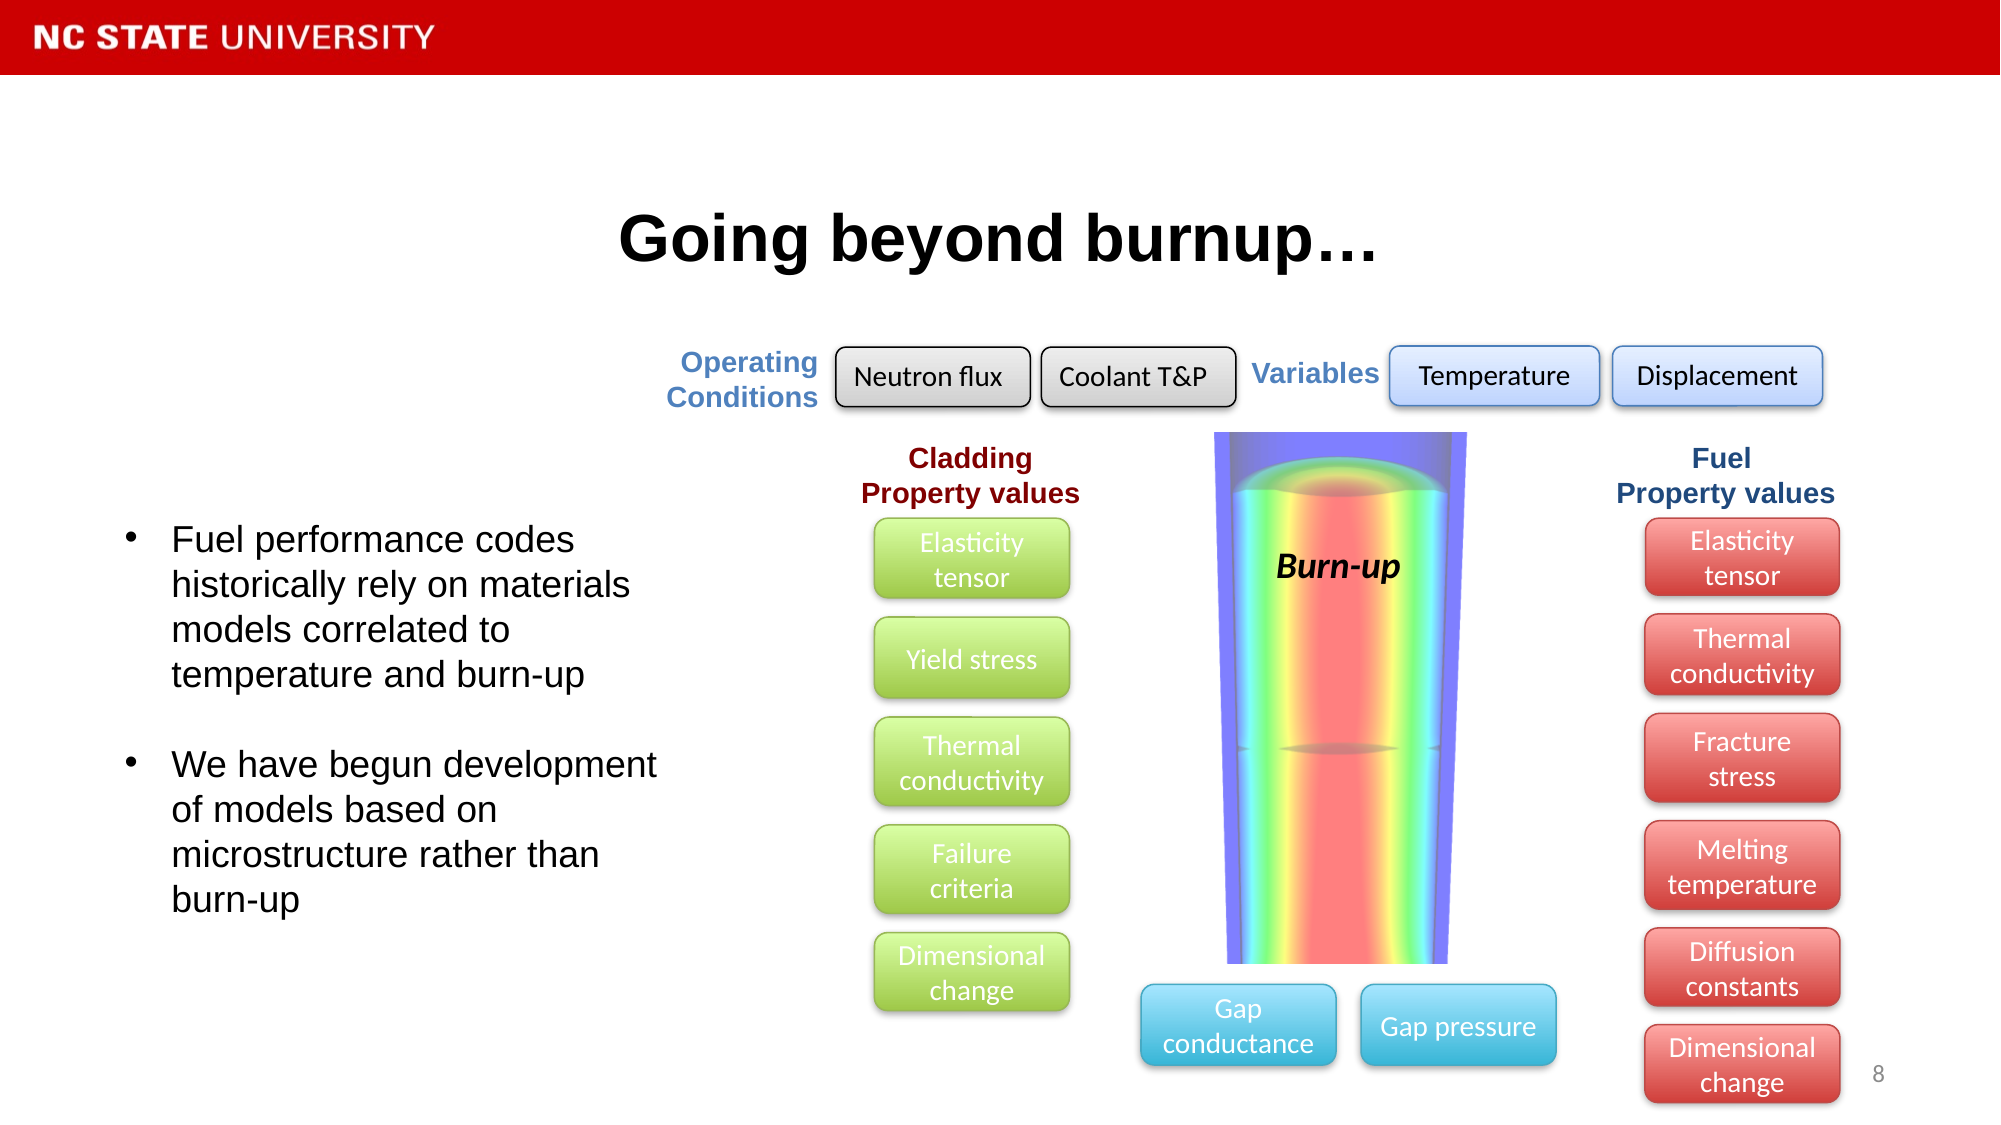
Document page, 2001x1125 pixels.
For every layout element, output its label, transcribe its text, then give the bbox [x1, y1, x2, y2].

text_box Gap conductance [1140, 983, 1337, 1066]
text_box Displacement [1611, 345, 1824, 407]
text_box Thermal conductivity [873, 716, 1071, 807]
text_box Fracture stress [1644, 712, 1841, 803]
text_box Melting temperature [1644, 819, 1841, 910]
text_box Cladding Property values [827, 430, 1114, 519]
text_box Dimensional change [1644, 1023, 1841, 1104]
picture [1208, 432, 1475, 964]
text_box Gap pressure [1360, 983, 1557, 1066]
text_box Variables [1231, 345, 1392, 399]
text_box Fuel performance codes historically rely on materials models correlated to temperature and burn-up We have begun development of models based on microstructure rather than burn-up [109, 507, 691, 927]
text_box Yield stress [873, 616, 1071, 699]
text_box Elasticity tensor [873, 519, 1071, 599]
slide_number 8 [1433, 1042, 1643, 1103]
text_box Neutron flux [835, 346, 1032, 408]
text_box Operating Conditions [621, 334, 835, 423]
text_box Elasticity tensor [1644, 519, 1841, 596]
text_box Dimensional change [873, 931, 1071, 1012]
text_box Temperature [1388, 345, 1601, 407]
text_box Failure criteria [873, 824, 1071, 915]
text_box Fuel Property values [1595, 430, 1857, 519]
title Going beyond burnup… [99, 147, 1900, 323]
text_box Thermal conductivity [1644, 613, 1841, 696]
text_box Diffusion constants [1644, 927, 1841, 1007]
slide_number 8 [1841, 1042, 1900, 1103]
picture [0, 0, 2000, 75]
text_box Coolant T&P [1040, 346, 1237, 408]
